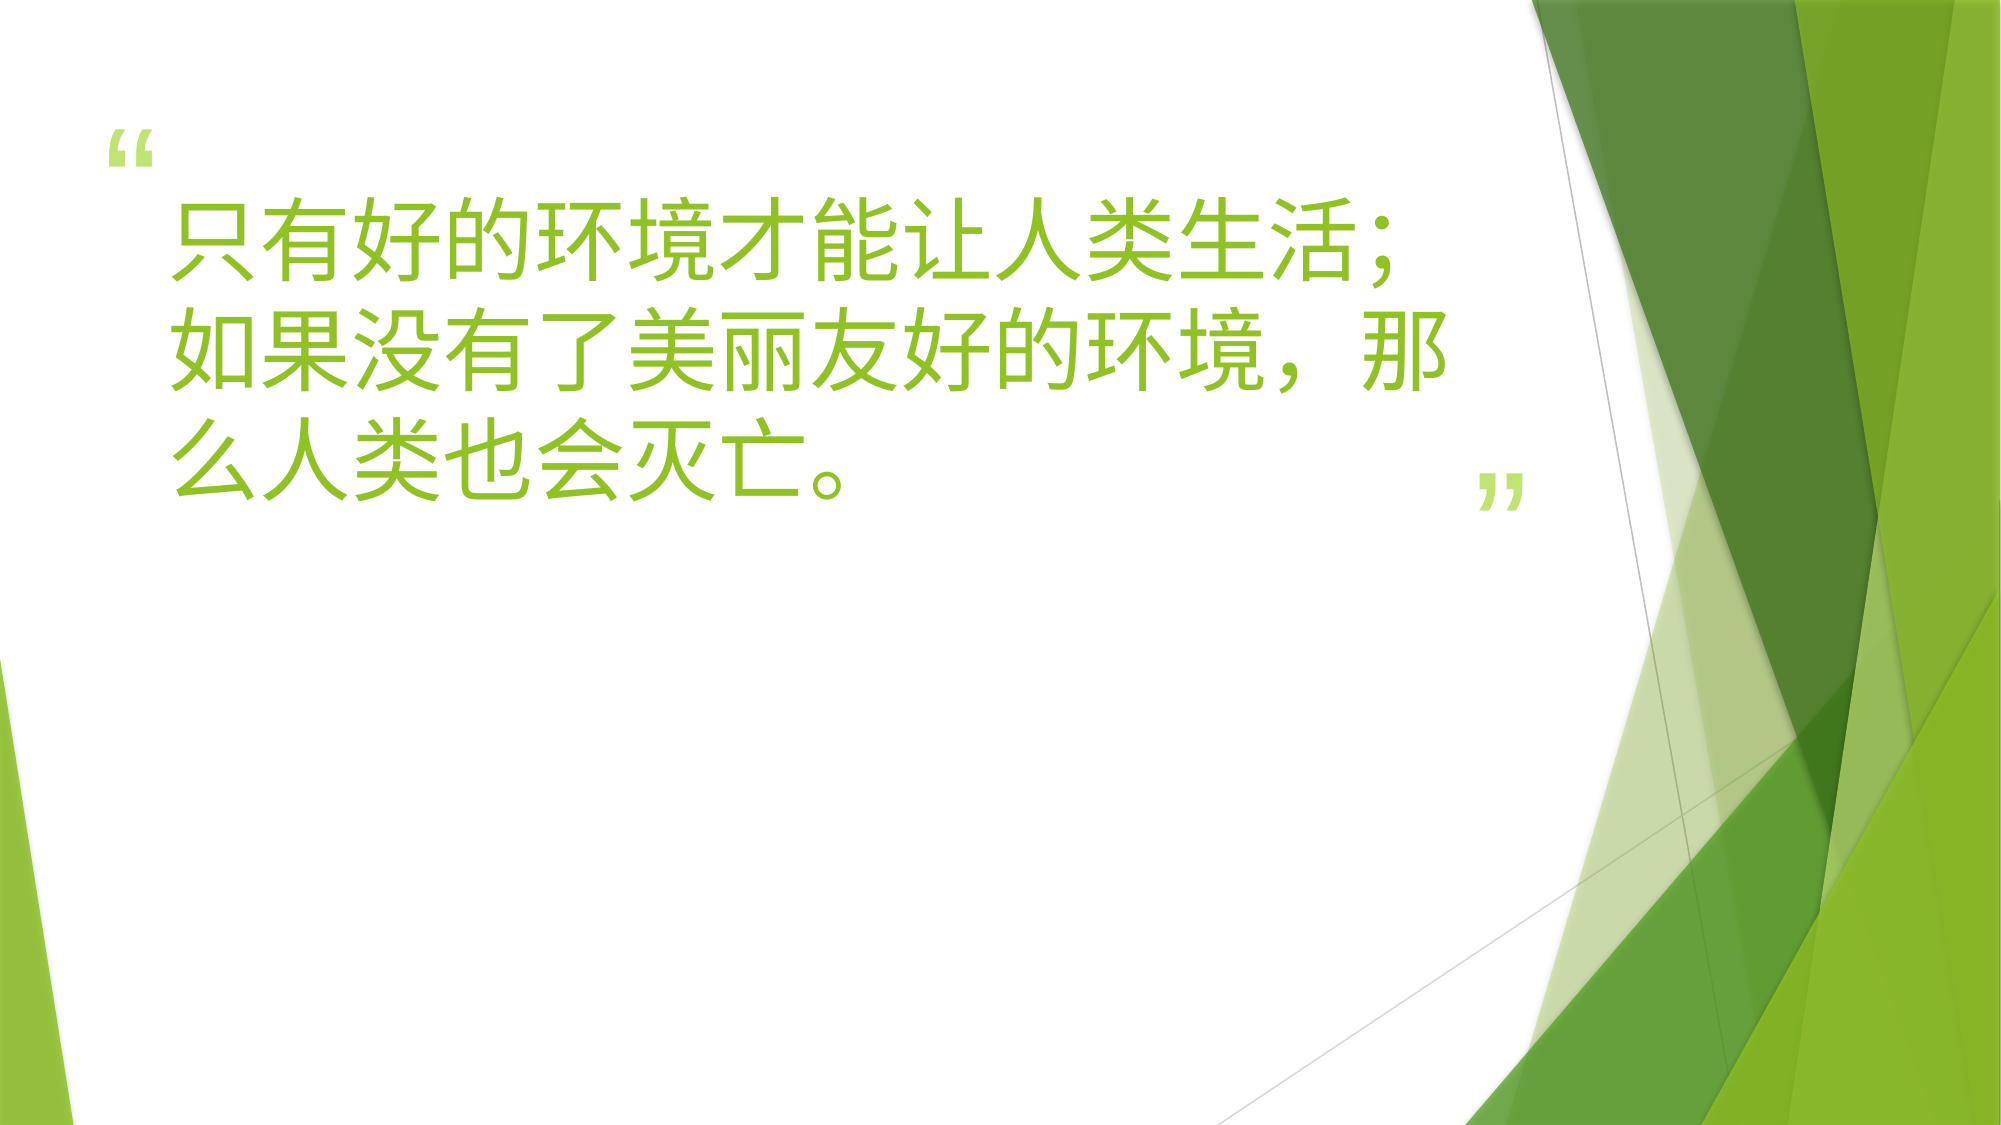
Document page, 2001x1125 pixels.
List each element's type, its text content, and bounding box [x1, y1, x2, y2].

title 只有好的环境才能让人类生活；如果没有了美丽友好的环境，那么人类也会灭亡。 [152, 99, 1481, 596]
